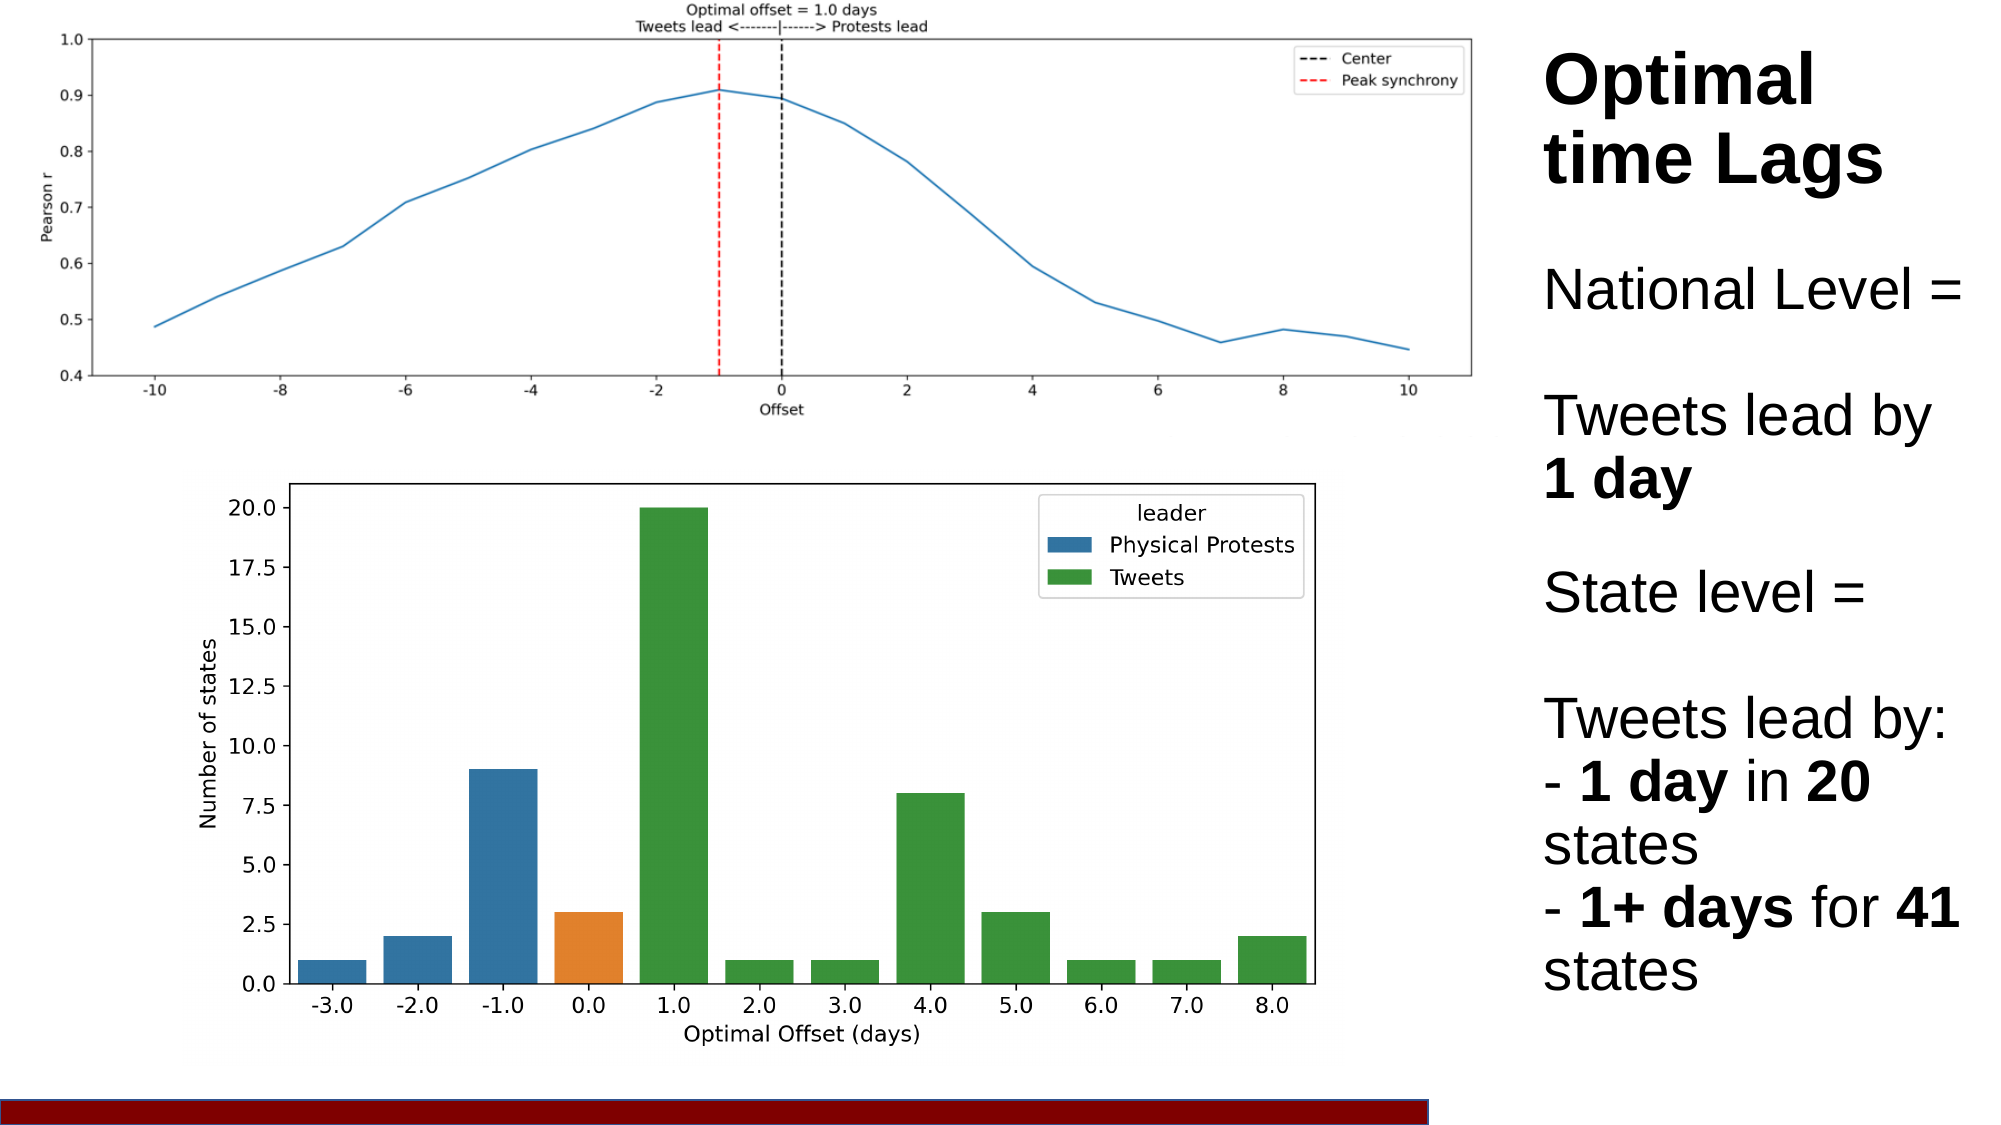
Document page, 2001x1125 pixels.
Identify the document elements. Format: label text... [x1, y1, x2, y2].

text_box State level = Tweets lead by: - 1 day in 20 states - 1+ days for 41 states [1528, 540, 1985, 1026]
title National Level = Tweets lead by 1 day [1528, 208, 1985, 540]
text_box [0, 1099, 1429, 1125]
text_box Optimal time Lags [1529, 32, 1942, 209]
picture [0, 0, 1529, 437]
picture [182, 469, 1345, 1066]
